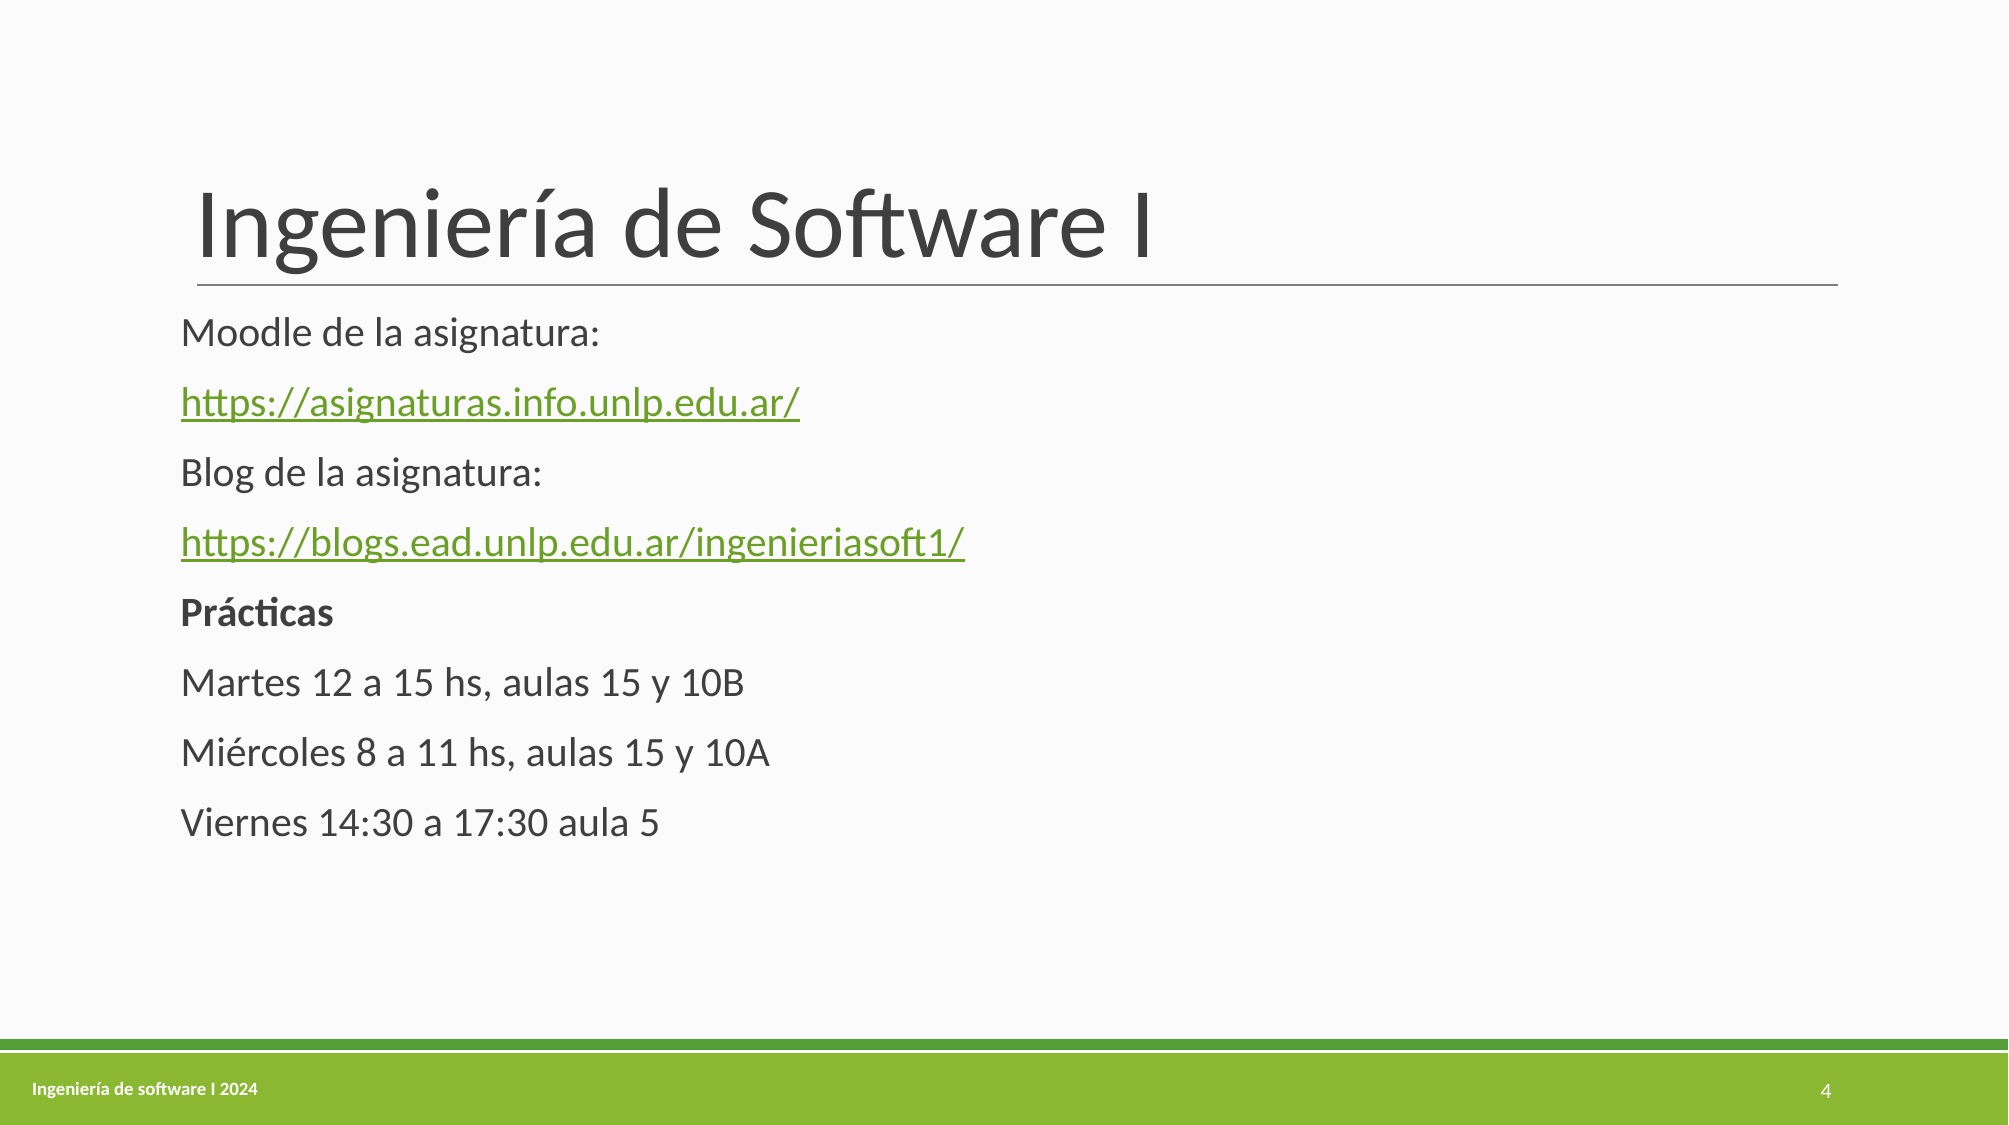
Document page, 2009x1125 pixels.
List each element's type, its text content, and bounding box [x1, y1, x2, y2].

slide_number 4 [1630, 1059, 1847, 1120]
title Ingeniería de Software I [180, 47, 1838, 285]
list Moodle de la asignatura: https://asignaturas.info.unlp.edu.ar/ Blog de la asignatura: https://blogs.ead.unlp.edu.ar/ingenieriasoft1/ Prácticas Martes 12 a 15 hs, aulas 15 y 10B Miércoles 8 a 11 hs, aulas 15 y 10A Viernes 14:30 a 17:30 aula 5 [180, 302, 1838, 963]
